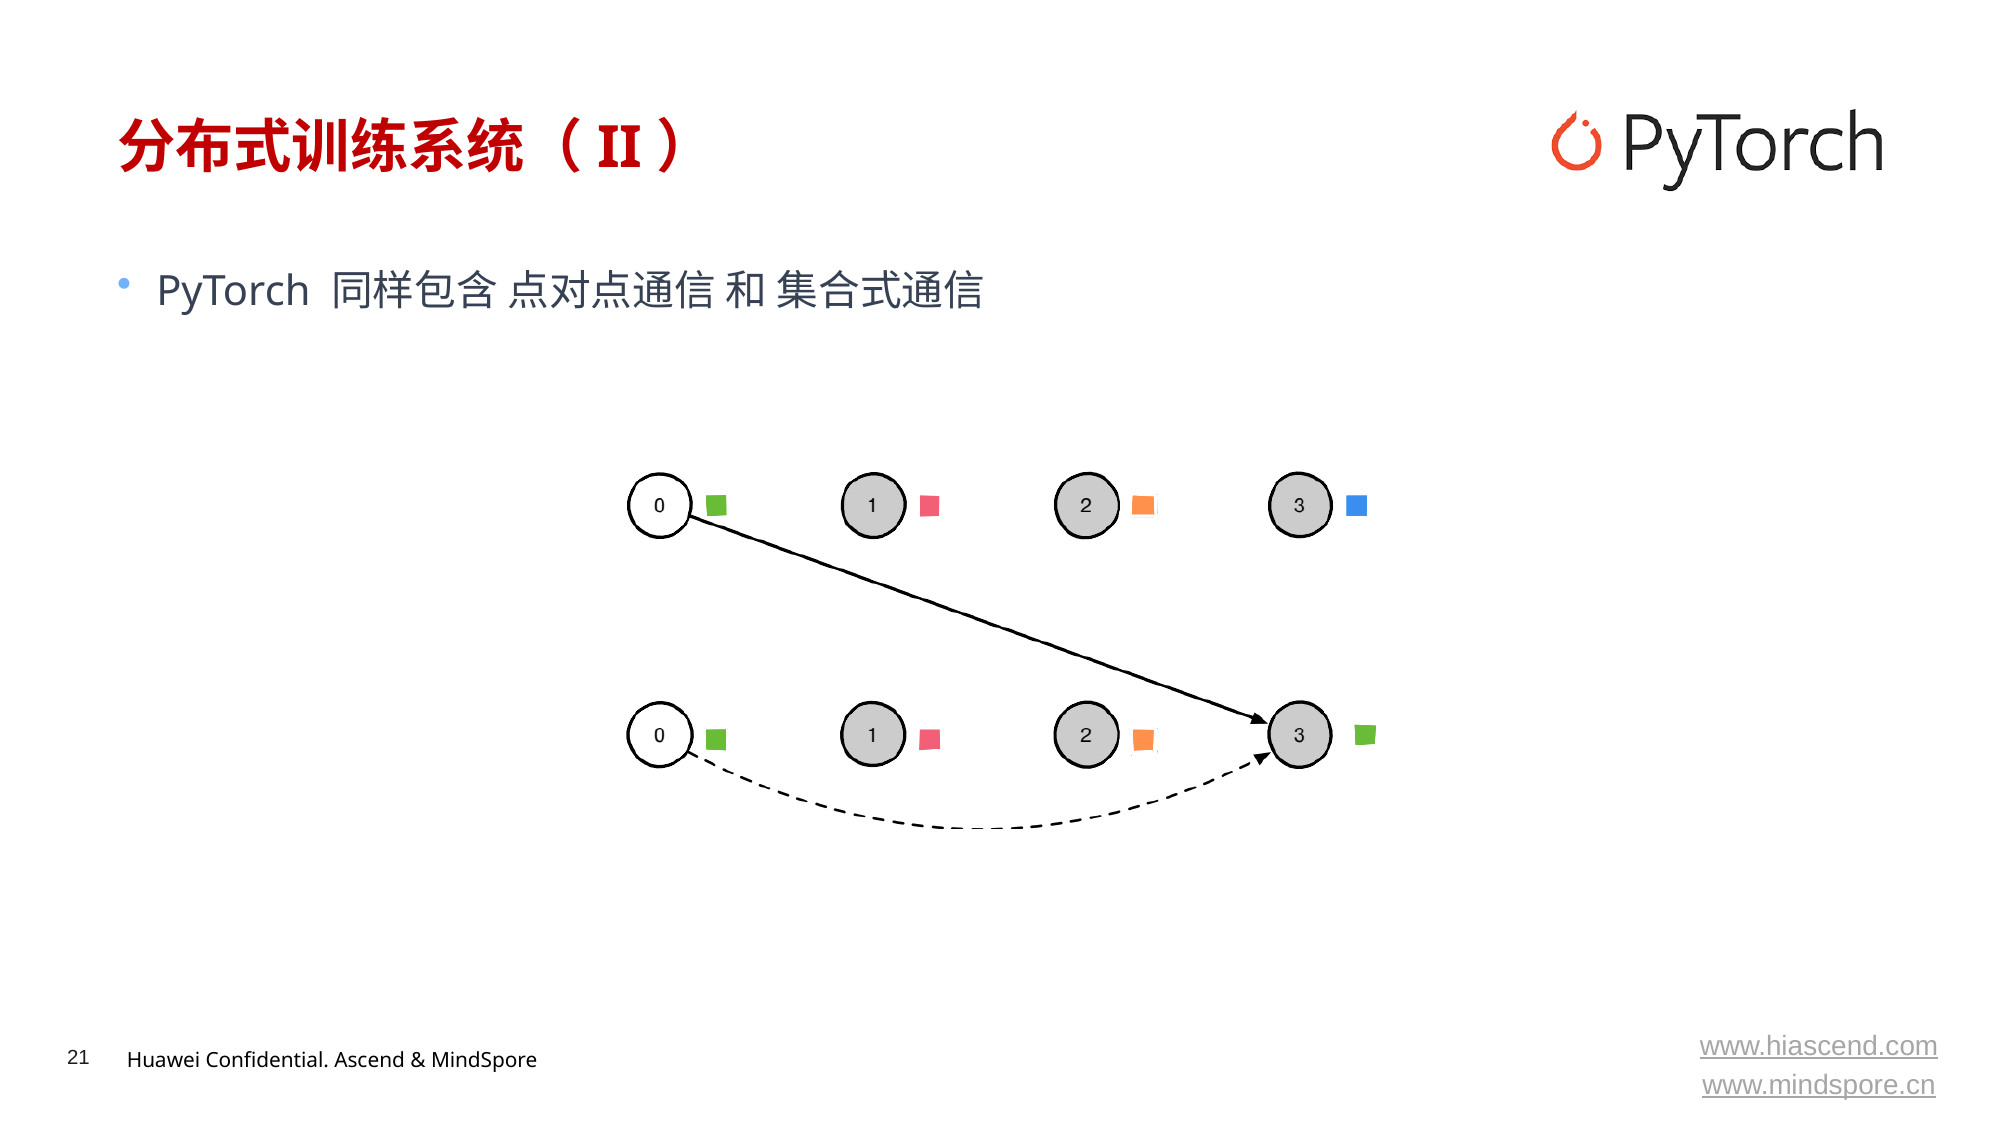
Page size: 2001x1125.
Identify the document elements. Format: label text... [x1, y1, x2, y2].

list PyTorch 同样包含 点对点通信 和 集合式通信 [102, 231, 1901, 988]
picture [1508, 108, 1925, 192]
picture [622, 467, 1379, 829]
title 分布式训练系统（II） [102, 101, 1901, 199]
